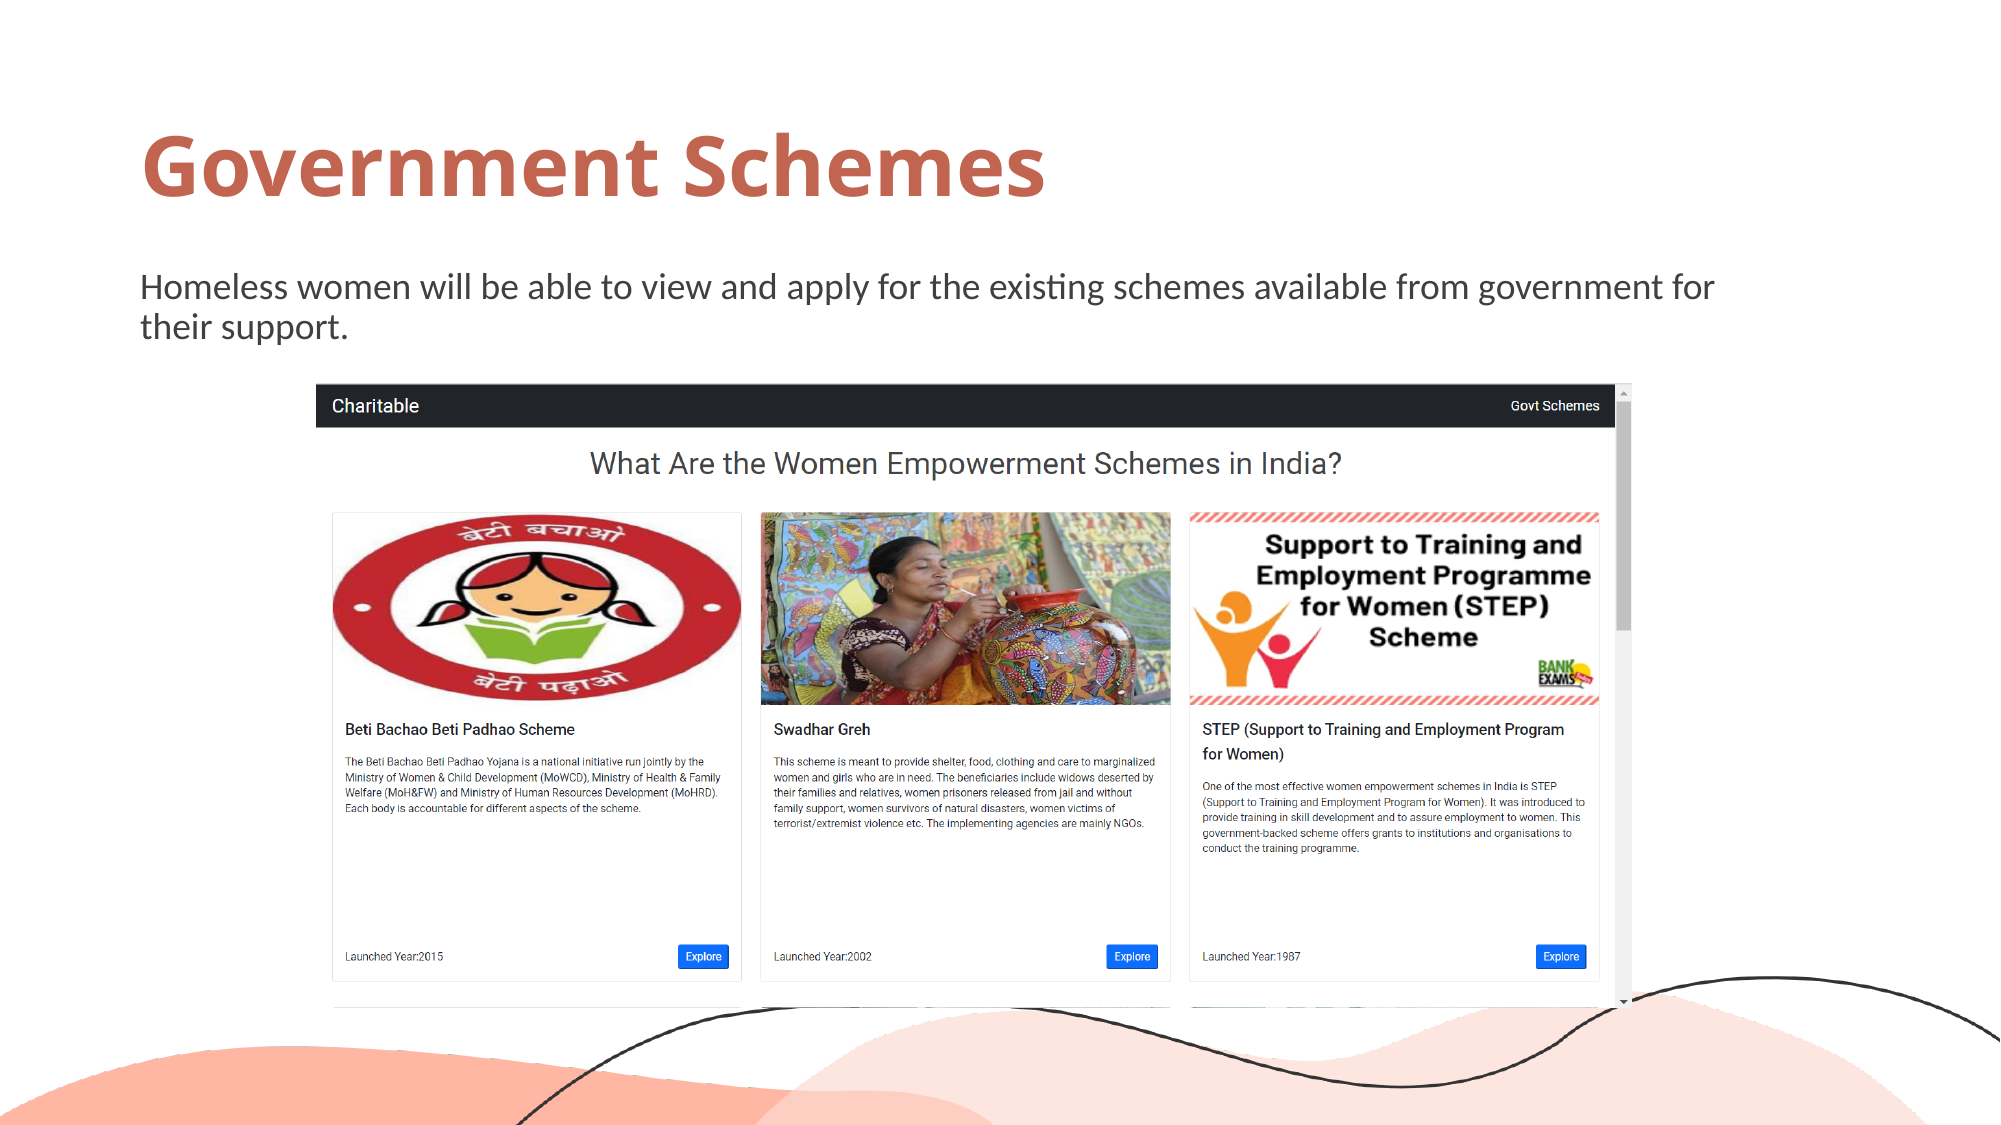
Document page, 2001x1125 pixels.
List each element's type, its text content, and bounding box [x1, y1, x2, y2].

picture [0, 382, 2000, 1125]
list Homeless women will be able to view and apply for the existing schemes available from government for their support. [125, 259, 1733, 647]
title Government Schemes [125, 117, 1510, 259]
